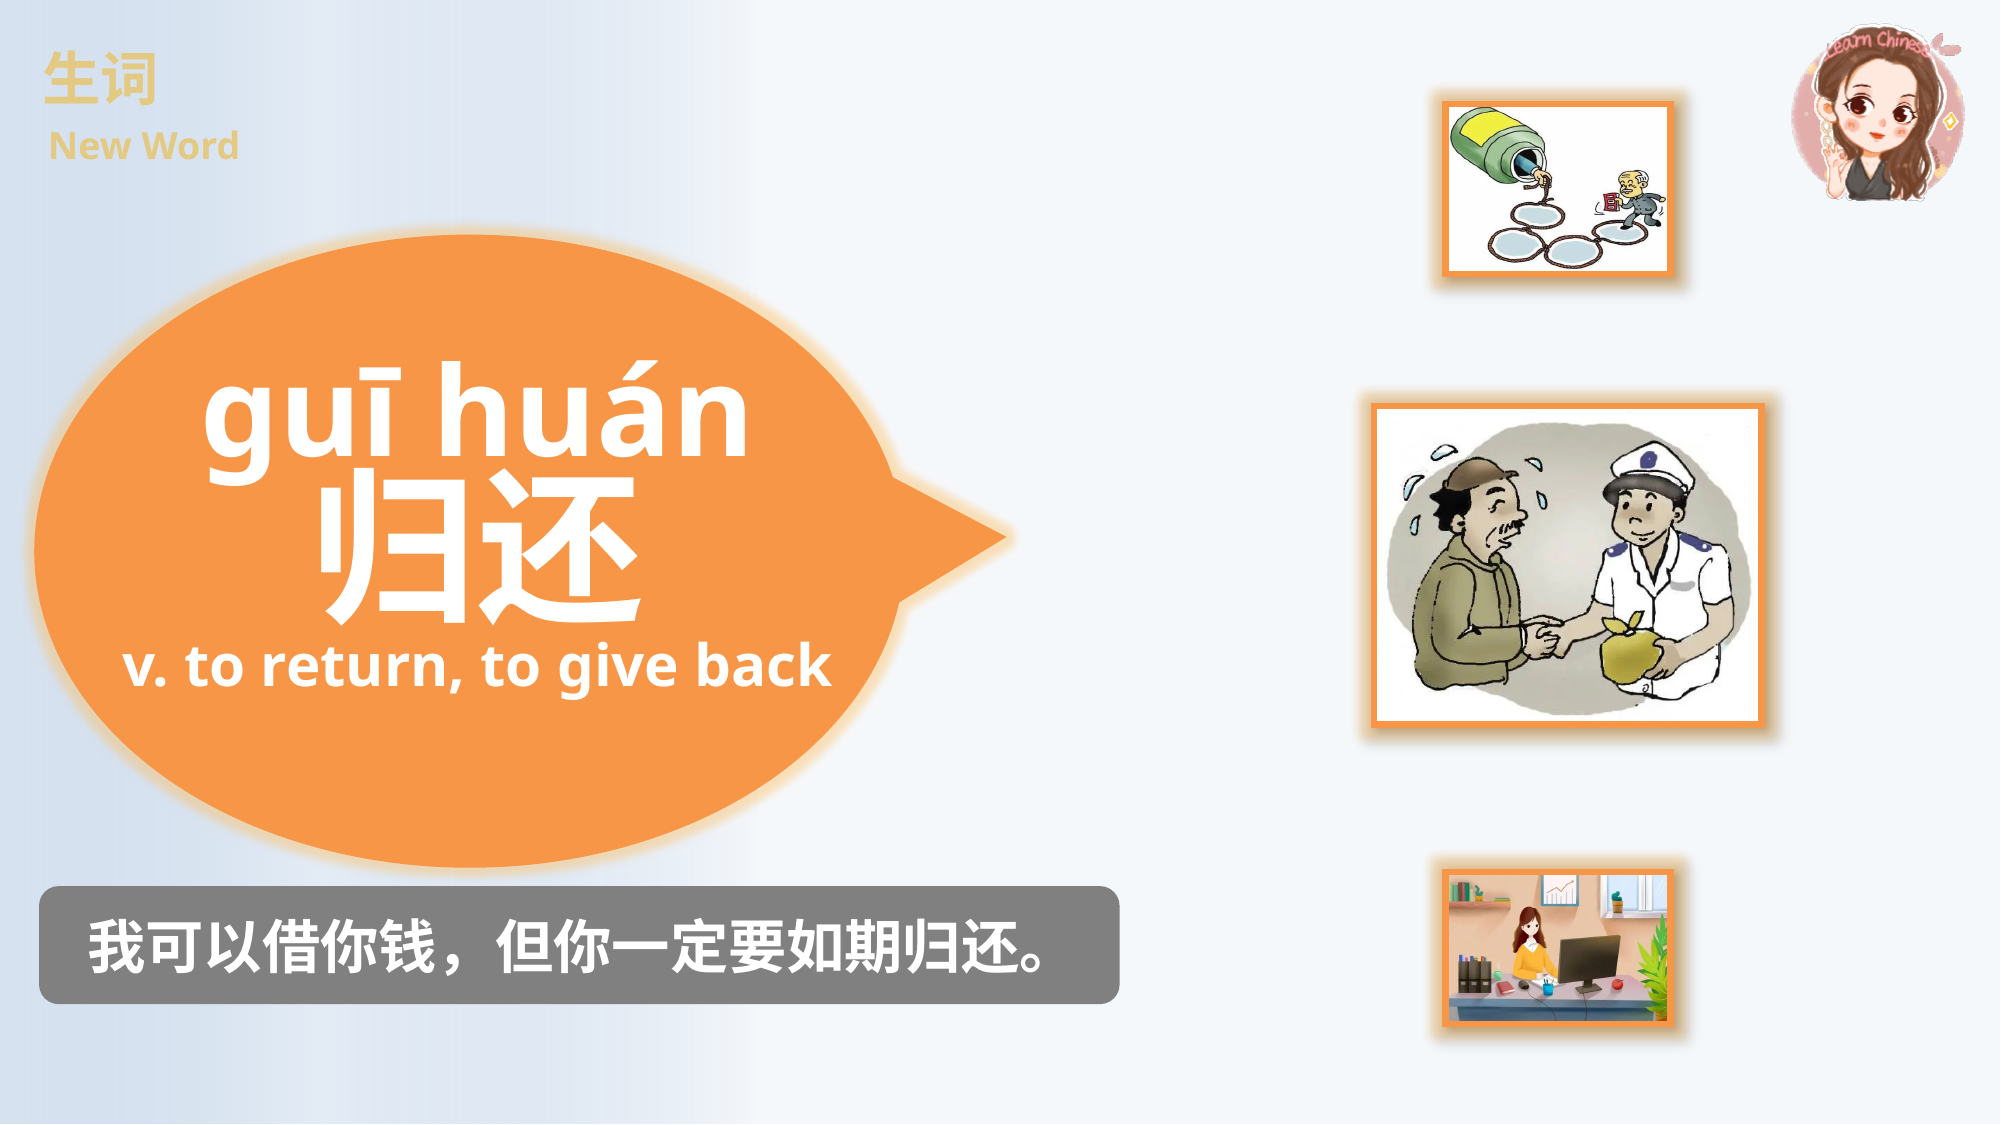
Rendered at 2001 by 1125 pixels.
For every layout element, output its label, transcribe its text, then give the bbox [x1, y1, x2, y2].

picture [0, 0, 2001, 1125]
text_box 生词 [27, 35, 174, 120]
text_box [38, 886, 1127, 1005]
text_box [27, 239, 928, 864]
text_box New Word [33, 115, 256, 175]
